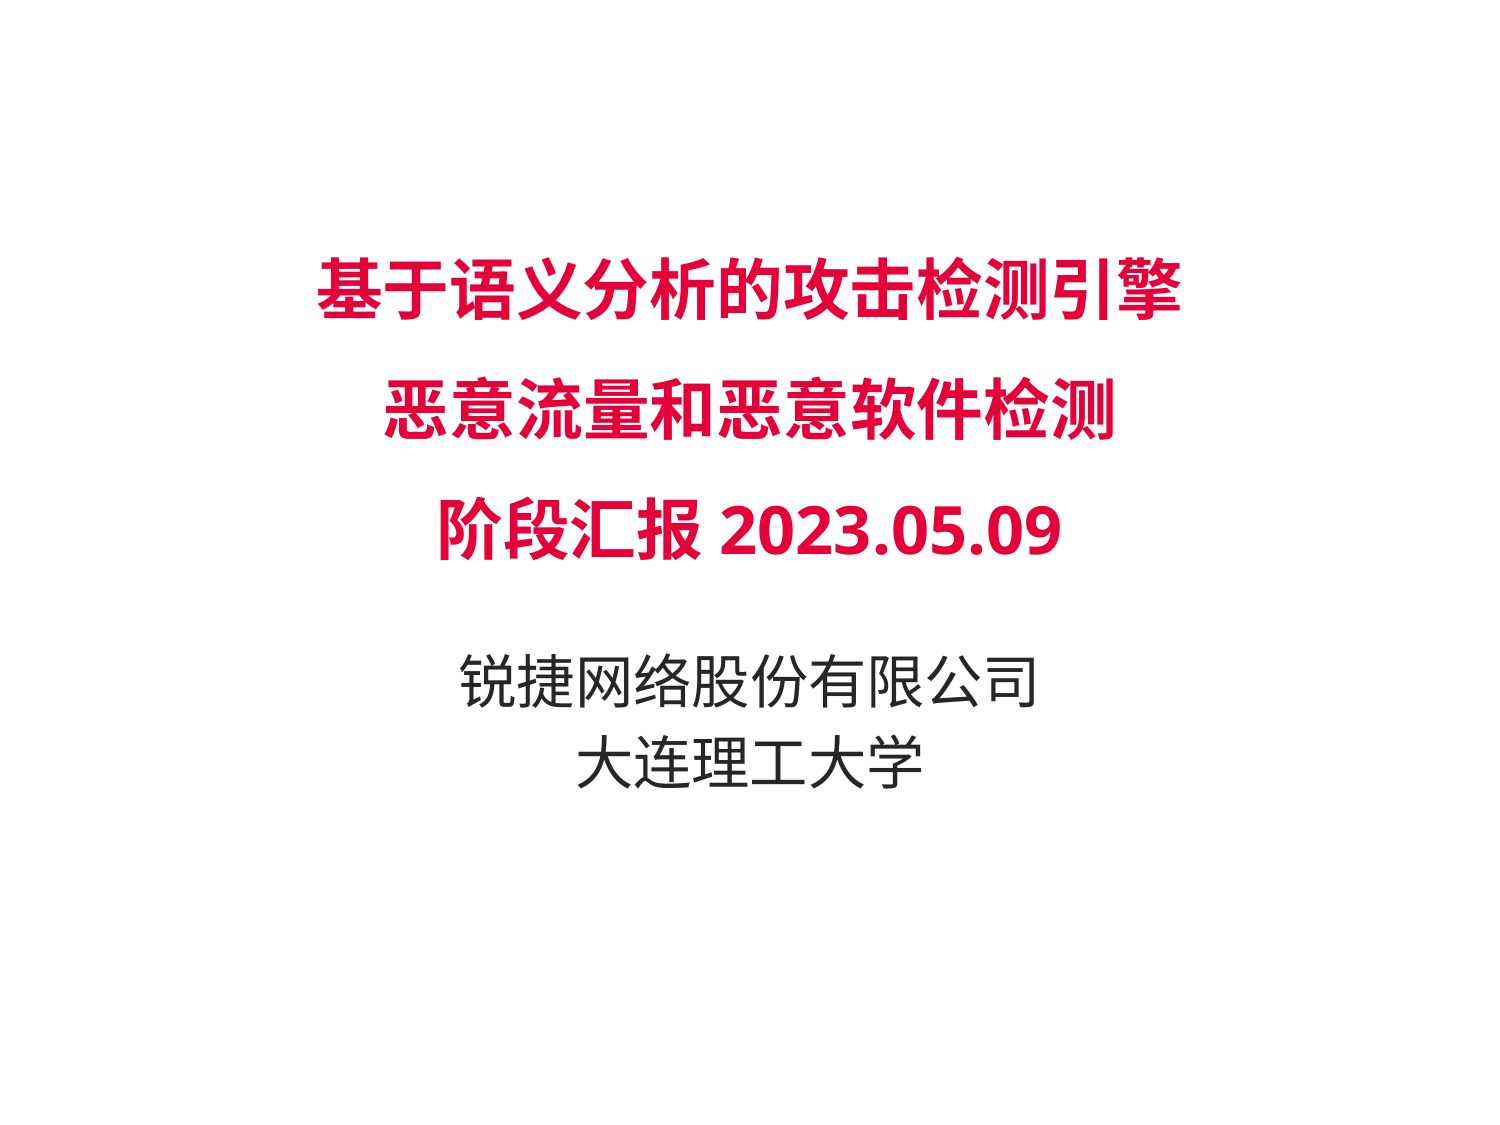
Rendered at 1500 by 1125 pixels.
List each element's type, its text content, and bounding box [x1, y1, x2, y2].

text_box 基于语义分析的攻击检测引擎 恶意流量和恶意软件检测 阶段汇报2023.05.09 [112, 185, 1388, 591]
text_box 锐捷网络股份有限公司 大连理工大学 [224, 637, 1275, 925]
